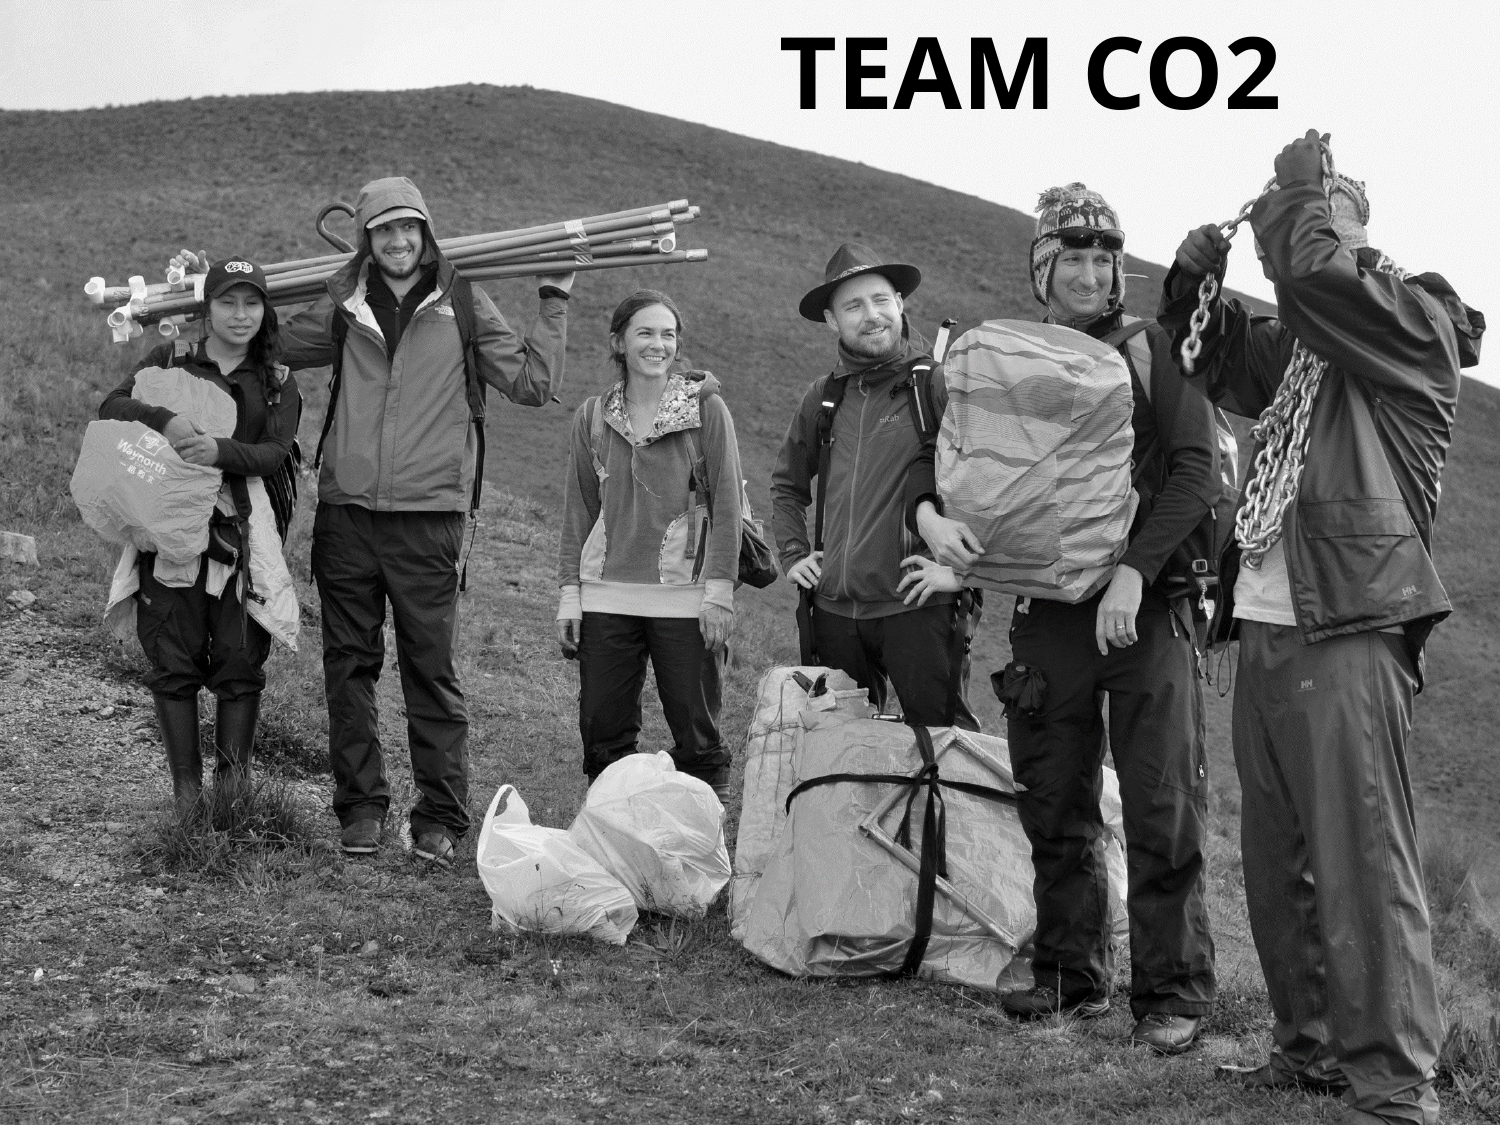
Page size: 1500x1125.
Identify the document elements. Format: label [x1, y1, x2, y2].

list [0, 0, 1500, 1125]
